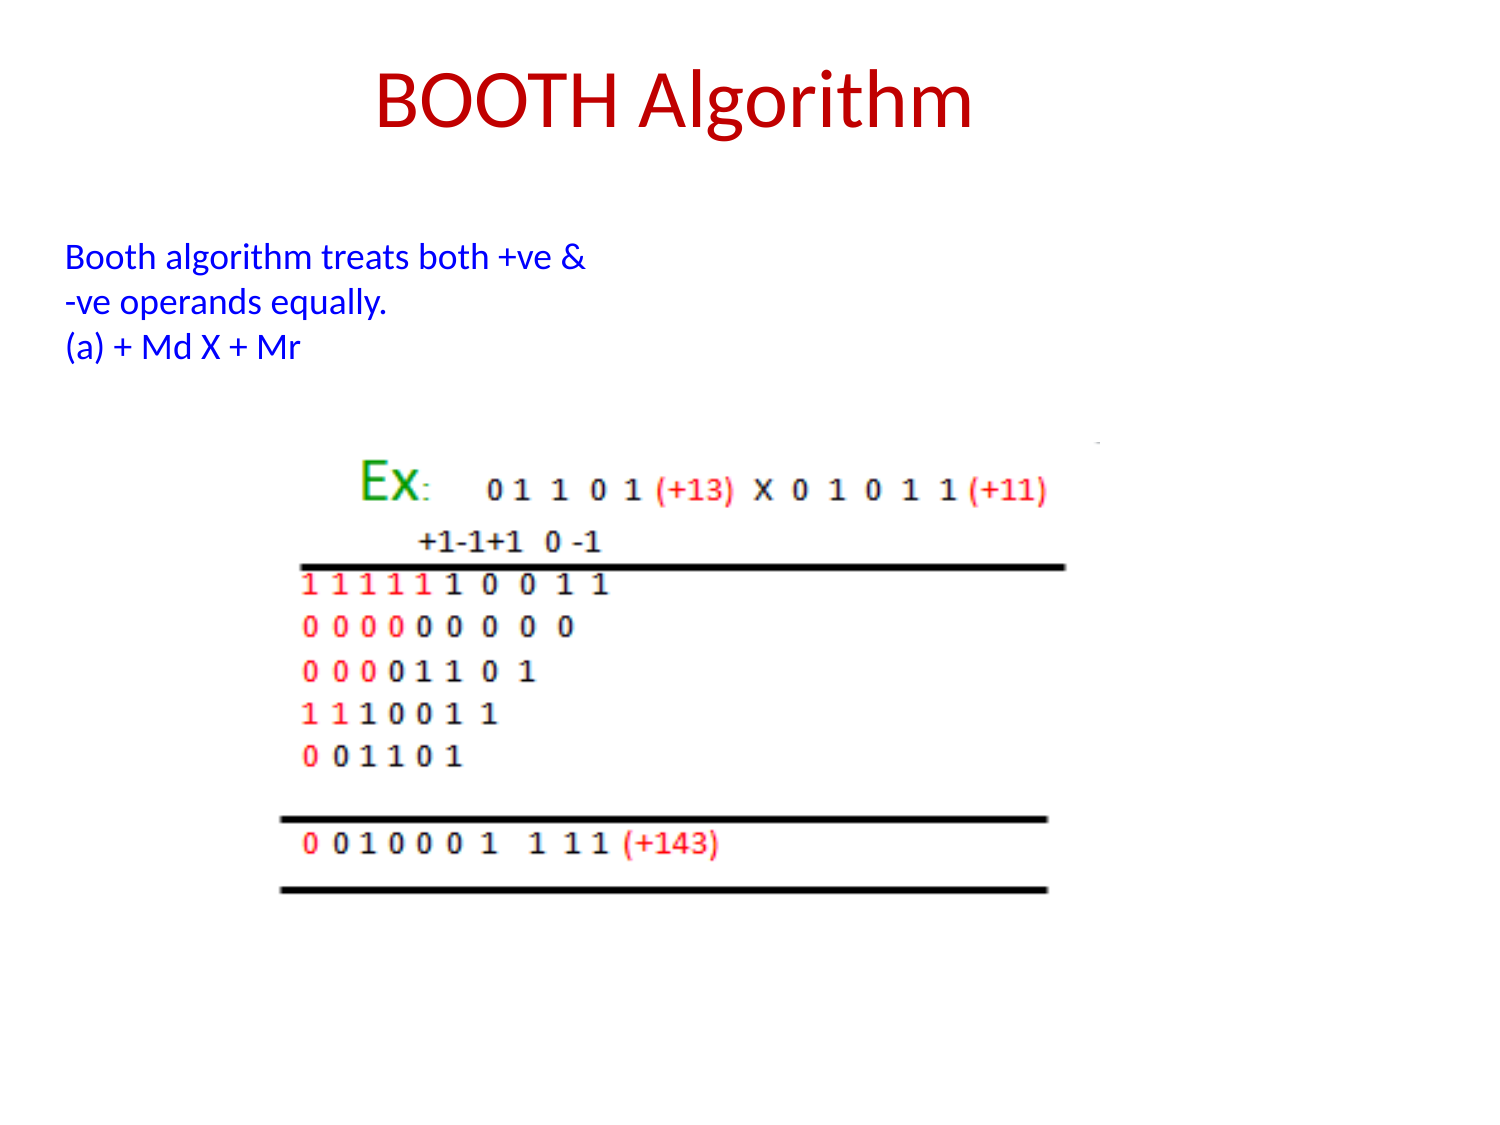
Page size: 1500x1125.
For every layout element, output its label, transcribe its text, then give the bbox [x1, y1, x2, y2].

text_box Booth algorithm treats both +ve & -ve operands equally. (a) + Md X + Mr [49, 224, 950, 375]
picture [274, 441, 1101, 926]
title BOOTH Algorithm [0, 0, 1350, 188]
